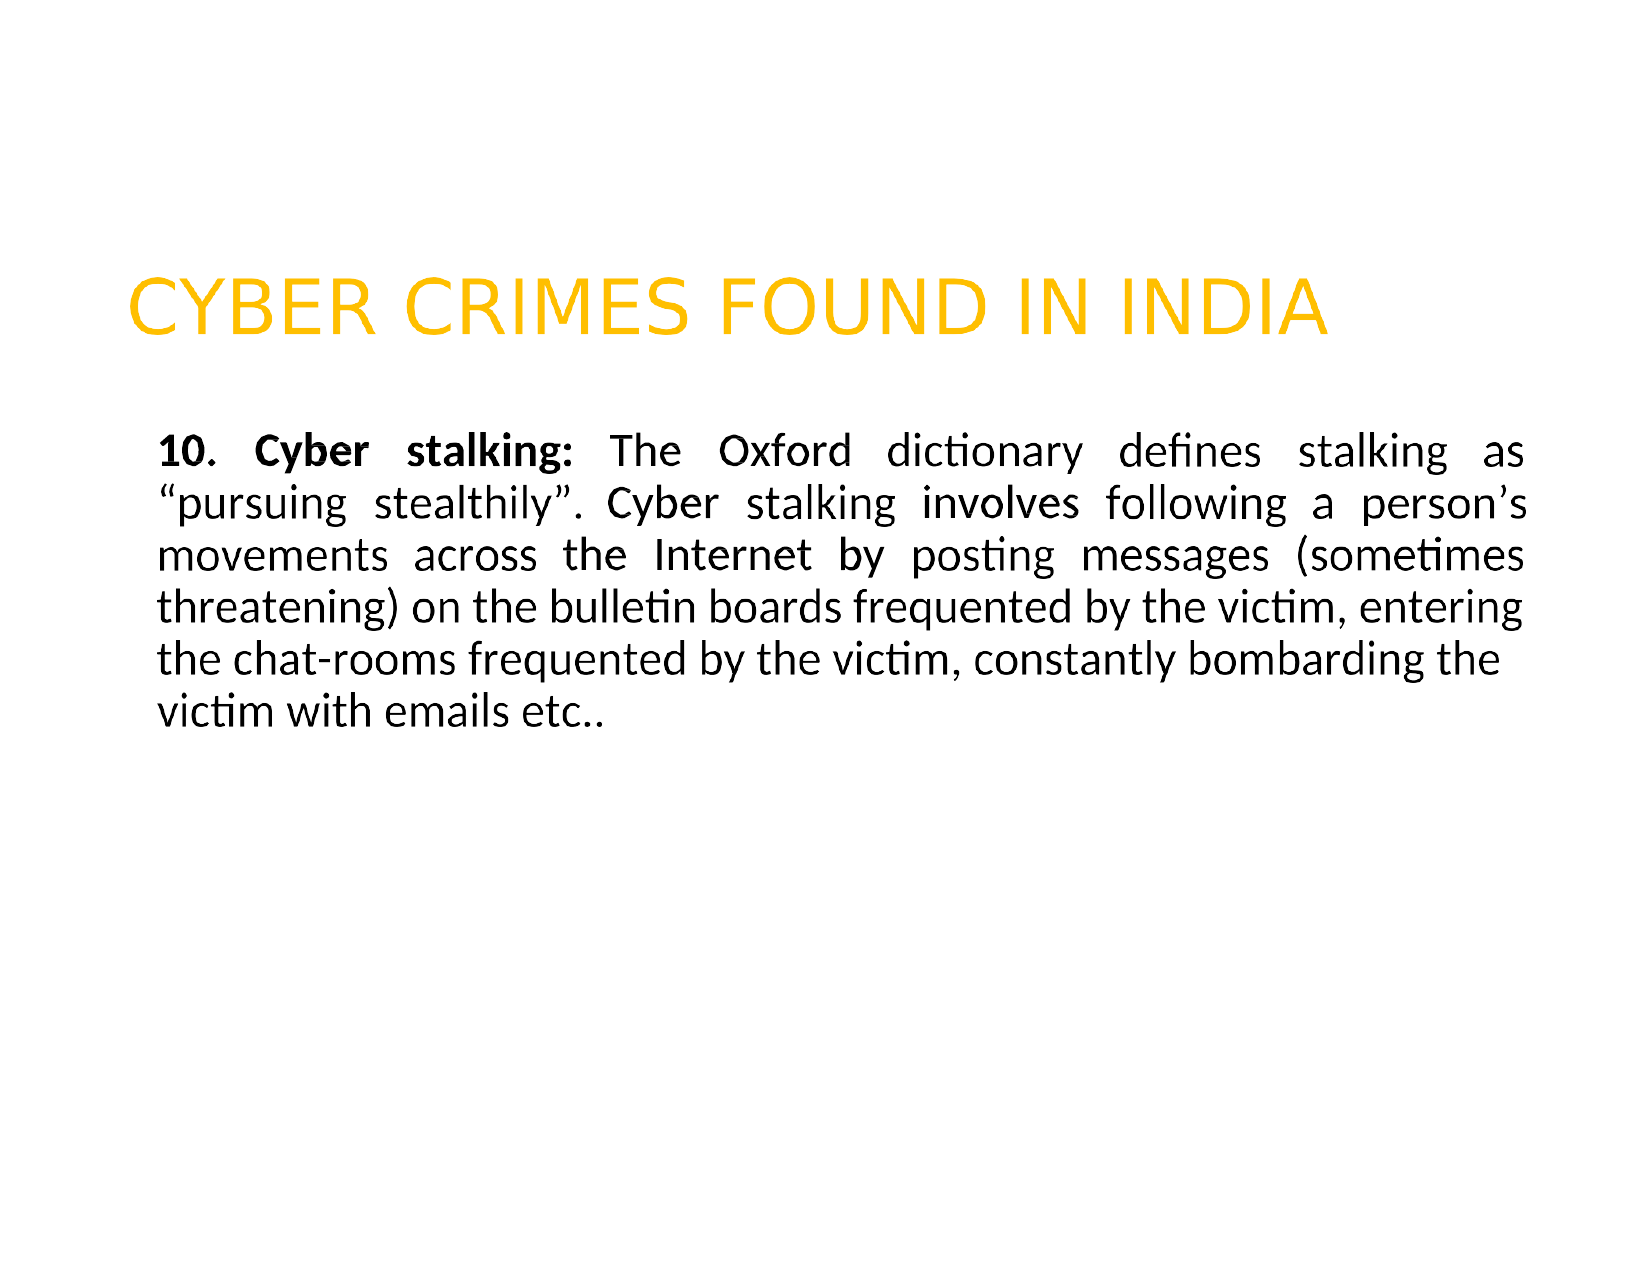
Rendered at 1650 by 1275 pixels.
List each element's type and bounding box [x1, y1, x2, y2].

picture [747, 484, 896, 527]
text_box [981, 494, 1003, 519]
text_box [608, 486, 632, 519]
text_box [680, 494, 702, 519]
text_box [160, 482, 346, 527]
text_box [605, 546, 626, 571]
text_box [813, 442, 827, 466]
picture [1298, 534, 1523, 577]
picture [1083, 546, 1268, 579]
text_box [750, 432, 786, 466]
picture [1105, 484, 1286, 527]
picture [374, 483, 581, 526]
text_box [1008, 484, 1013, 518]
picture [888, 432, 1083, 474]
picture [129, 277, 1329, 336]
text_box [774, 546, 795, 571]
text_box [581, 536, 601, 570]
text_box [329, 442, 352, 467]
text_box [657, 484, 678, 519]
text_box [924, 484, 930, 491]
text_box [705, 494, 719, 519]
text_box [1039, 494, 1060, 519]
picture [1364, 483, 1526, 526]
picture [159, 539, 387, 571]
picture [1483, 442, 1523, 467]
text_box [787, 442, 810, 467]
text_box [660, 442, 681, 467]
text_box [691, 539, 706, 571]
text_box [632, 495, 654, 526]
picture [1313, 494, 1332, 519]
picture [1299, 432, 1447, 475]
text_box [668, 546, 688, 570]
text_box [719, 434, 749, 467]
text_box [829, 432, 850, 467]
text_box [255, 434, 280, 467]
text_box [935, 494, 955, 518]
text_box [305, 432, 327, 467]
text_box [841, 536, 862, 571]
text_box [563, 539, 578, 571]
picture [407, 431, 572, 475]
text_box [733, 546, 747, 570]
picture [1120, 432, 1260, 467]
text_box [924, 495, 930, 518]
text_box [355, 442, 369, 466]
text_box [958, 495, 979, 518]
text_box [610, 435, 633, 466]
picture [157, 586, 1522, 631]
picture [156, 692, 602, 727]
text_box [708, 546, 729, 571]
text_box [280, 442, 303, 474]
text_box [1062, 494, 1079, 519]
text_box [797, 539, 812, 571]
text_box [657, 539, 662, 570]
text_box [636, 432, 656, 466]
picture [913, 536, 1054, 579]
text_box [159, 434, 180, 466]
text_box [750, 546, 770, 570]
text_box [863, 546, 885, 578]
picture [415, 546, 536, 571]
text_box [1015, 495, 1037, 518]
text_box [182, 434, 205, 467]
text_box [208, 459, 216, 467]
picture [157, 640, 1499, 683]
